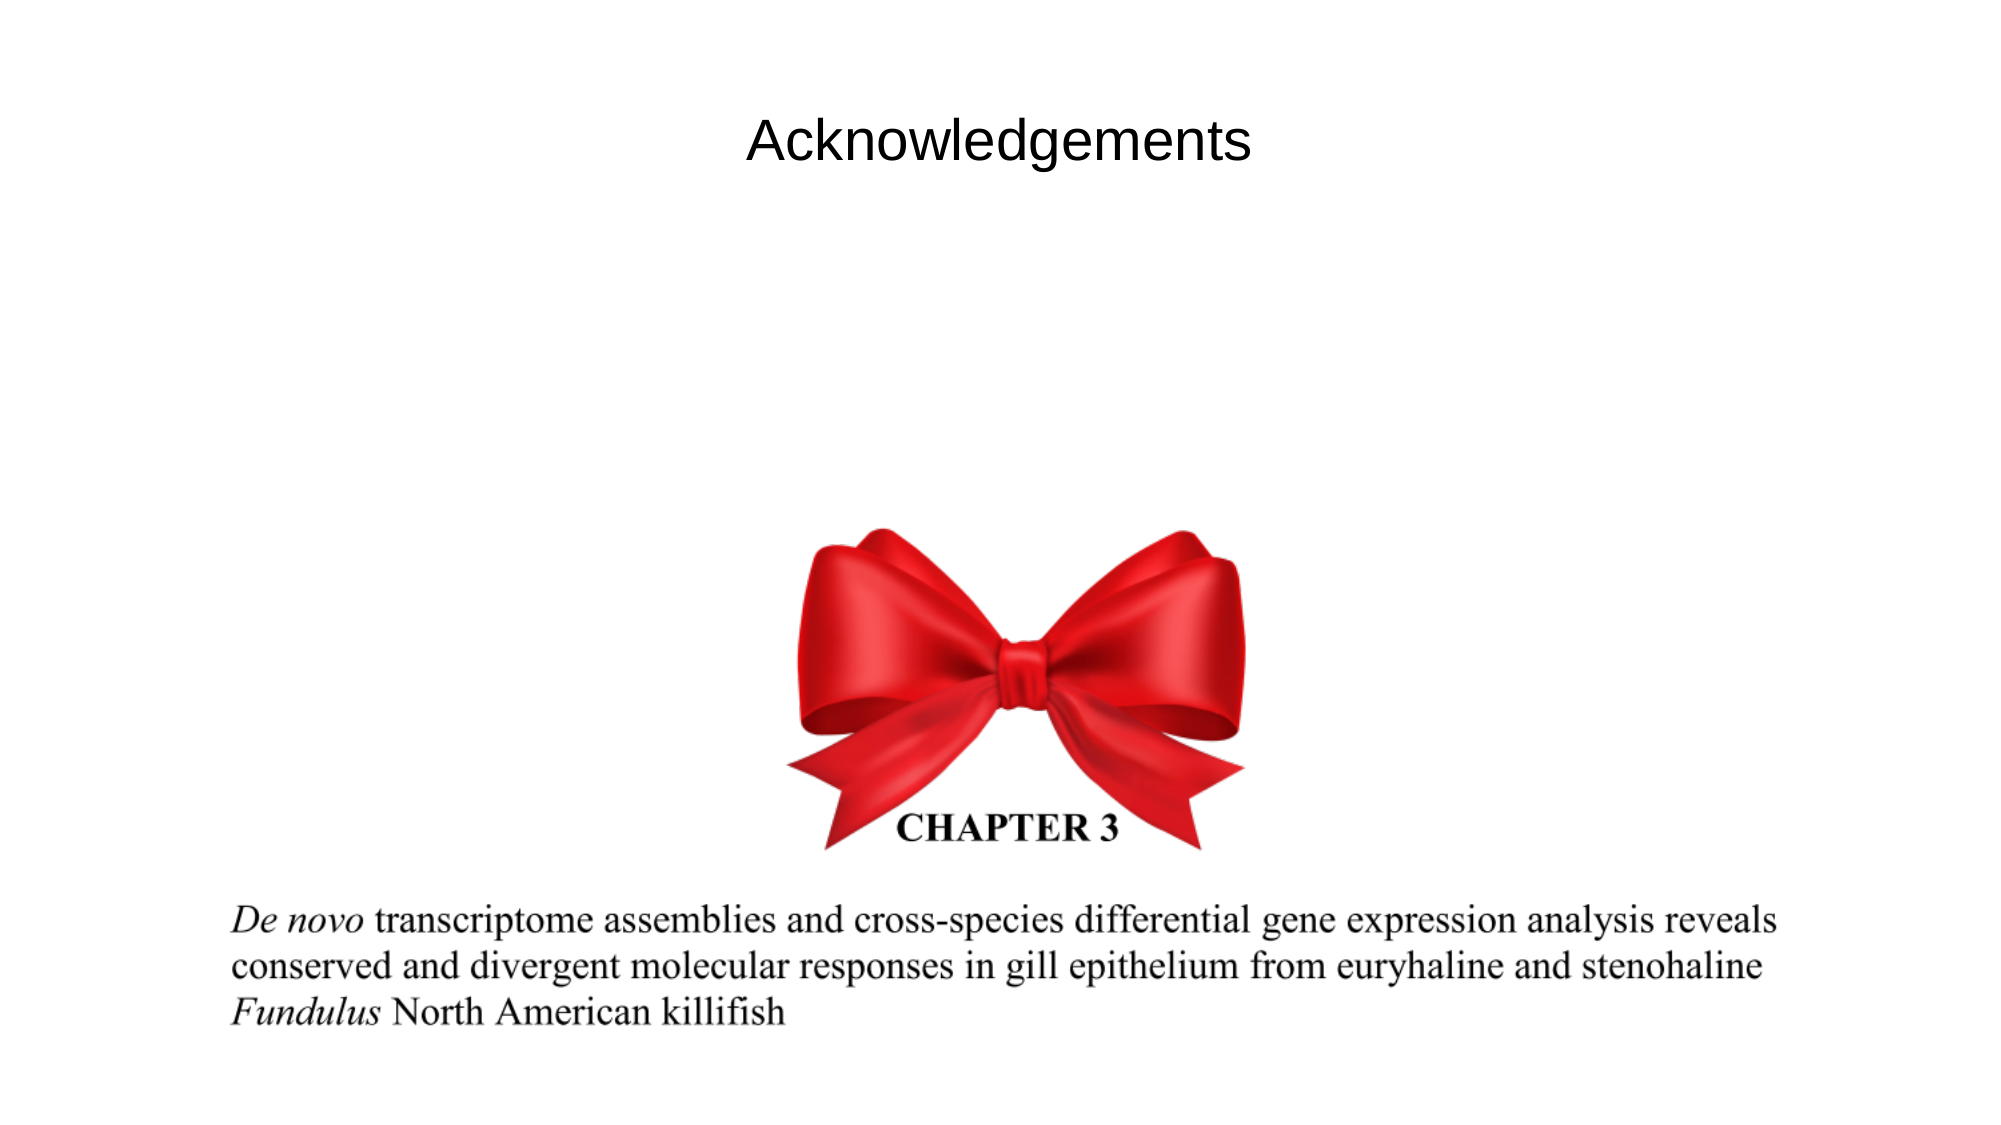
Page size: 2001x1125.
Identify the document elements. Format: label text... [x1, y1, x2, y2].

picture [203, 504, 1811, 1063]
title Acknowledgements [137, 33, 1863, 251]
